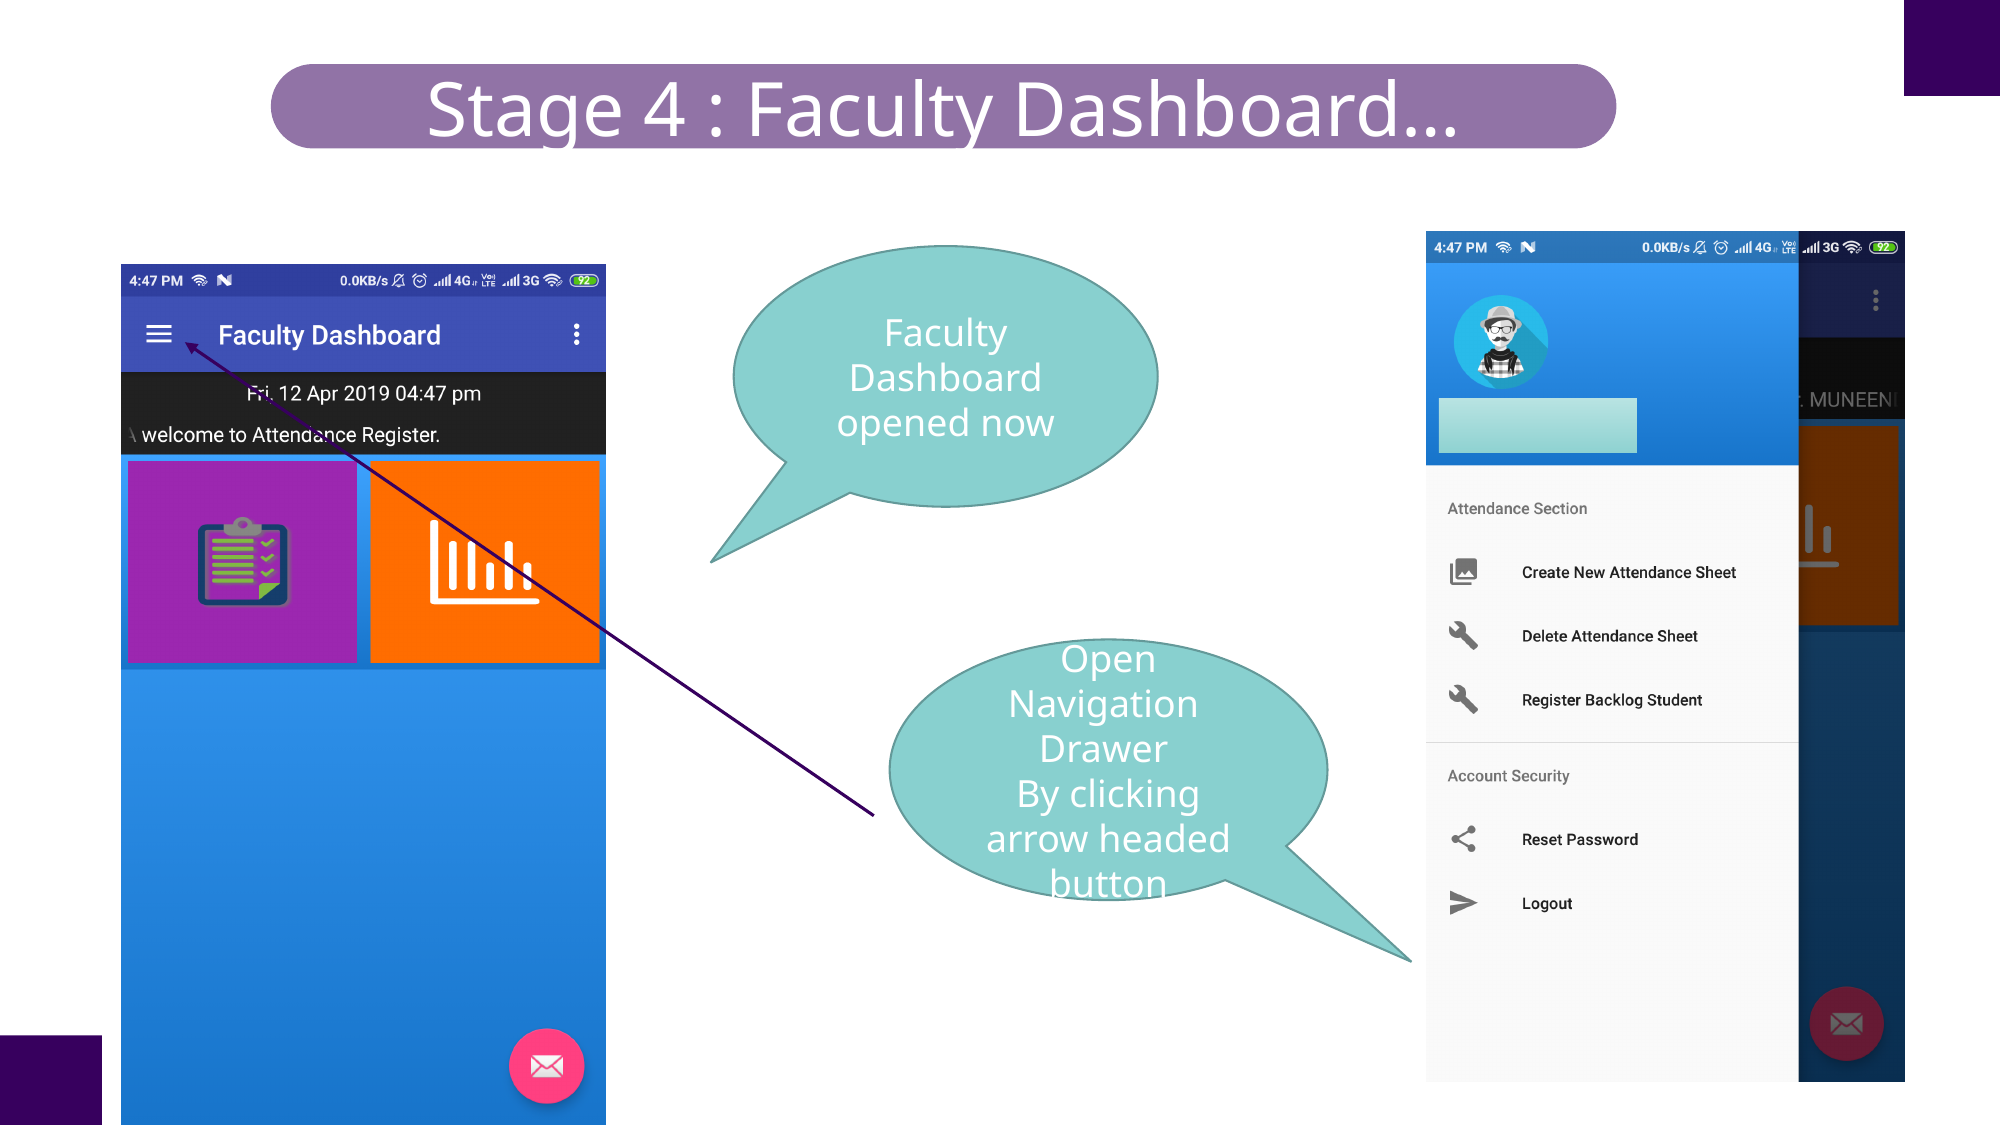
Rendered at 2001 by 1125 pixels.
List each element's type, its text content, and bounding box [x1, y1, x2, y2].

text_box Faculty Dashboard opened now [740, 245, 1159, 508]
text_box [1903, 0, 2000, 97]
picture [1426, 231, 1905, 1082]
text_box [184, 342, 874, 816]
text_box Stage 4 : Faculty Dashboard… [269, 62, 1618, 150]
picture [121, 264, 606, 1125]
text_box [0, 1034, 103, 1125]
text_box Open Navigation Drawer By clicking arrow headed button [888, 638, 1413, 963]
